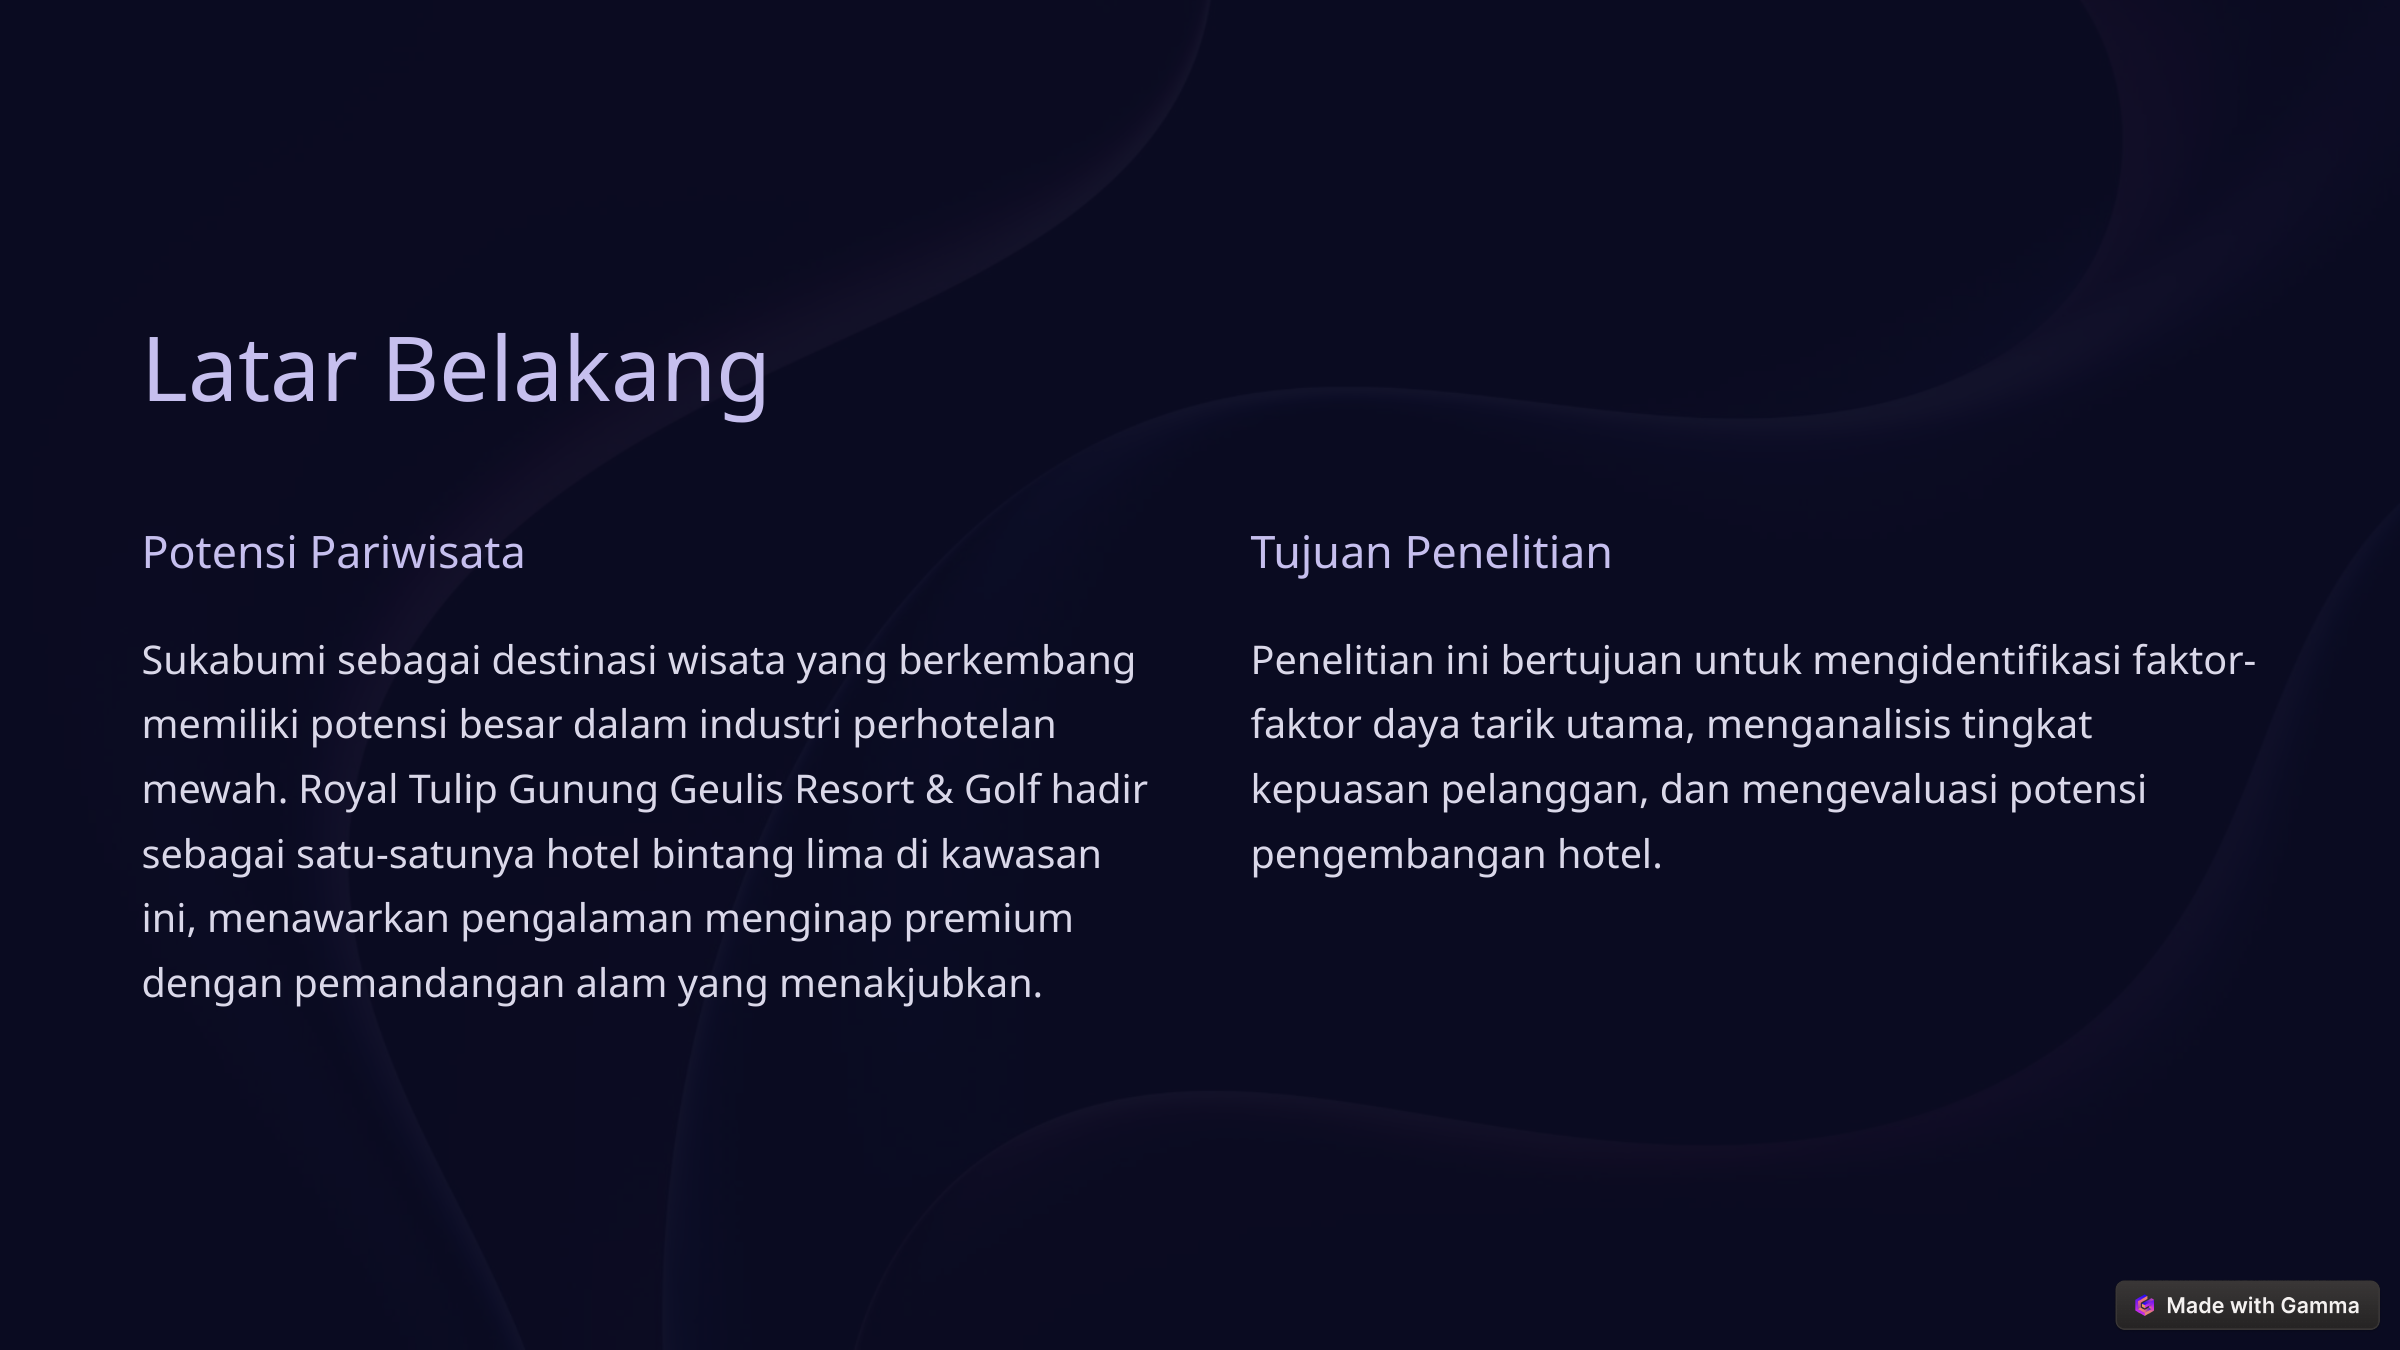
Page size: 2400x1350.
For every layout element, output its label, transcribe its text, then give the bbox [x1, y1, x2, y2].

text_box Latar Belakang [141, 307, 1042, 420]
text_box Sukabumi sebagai destinasi wisata yang berkembang memiliki potensi besar dalam industri perhotelan mewah. Royal Tulip Gunung Geulis Resort & Golf hadir sebagai satu-satunya hotel bintang lima di kawasan ini, menawarkan pengalaman menginap premium dengan pemandangan alam yang menakjubkan. [141, 617, 1151, 1007]
text_box Potensi Pariwisata [141, 520, 592, 578]
text_box Penelitian ini bertujuan untuk mengidentifikasi faktor-faktor daya tarik utama, menganalisis tingkat kepuasan pelanggan, dan mengevaluasi potensi pengembangan hotel. [1250, 617, 2260, 812]
text_box Tujuan Penelitian [1250, 520, 1701, 578]
picture [2106, 1271, 2389, 1339]
